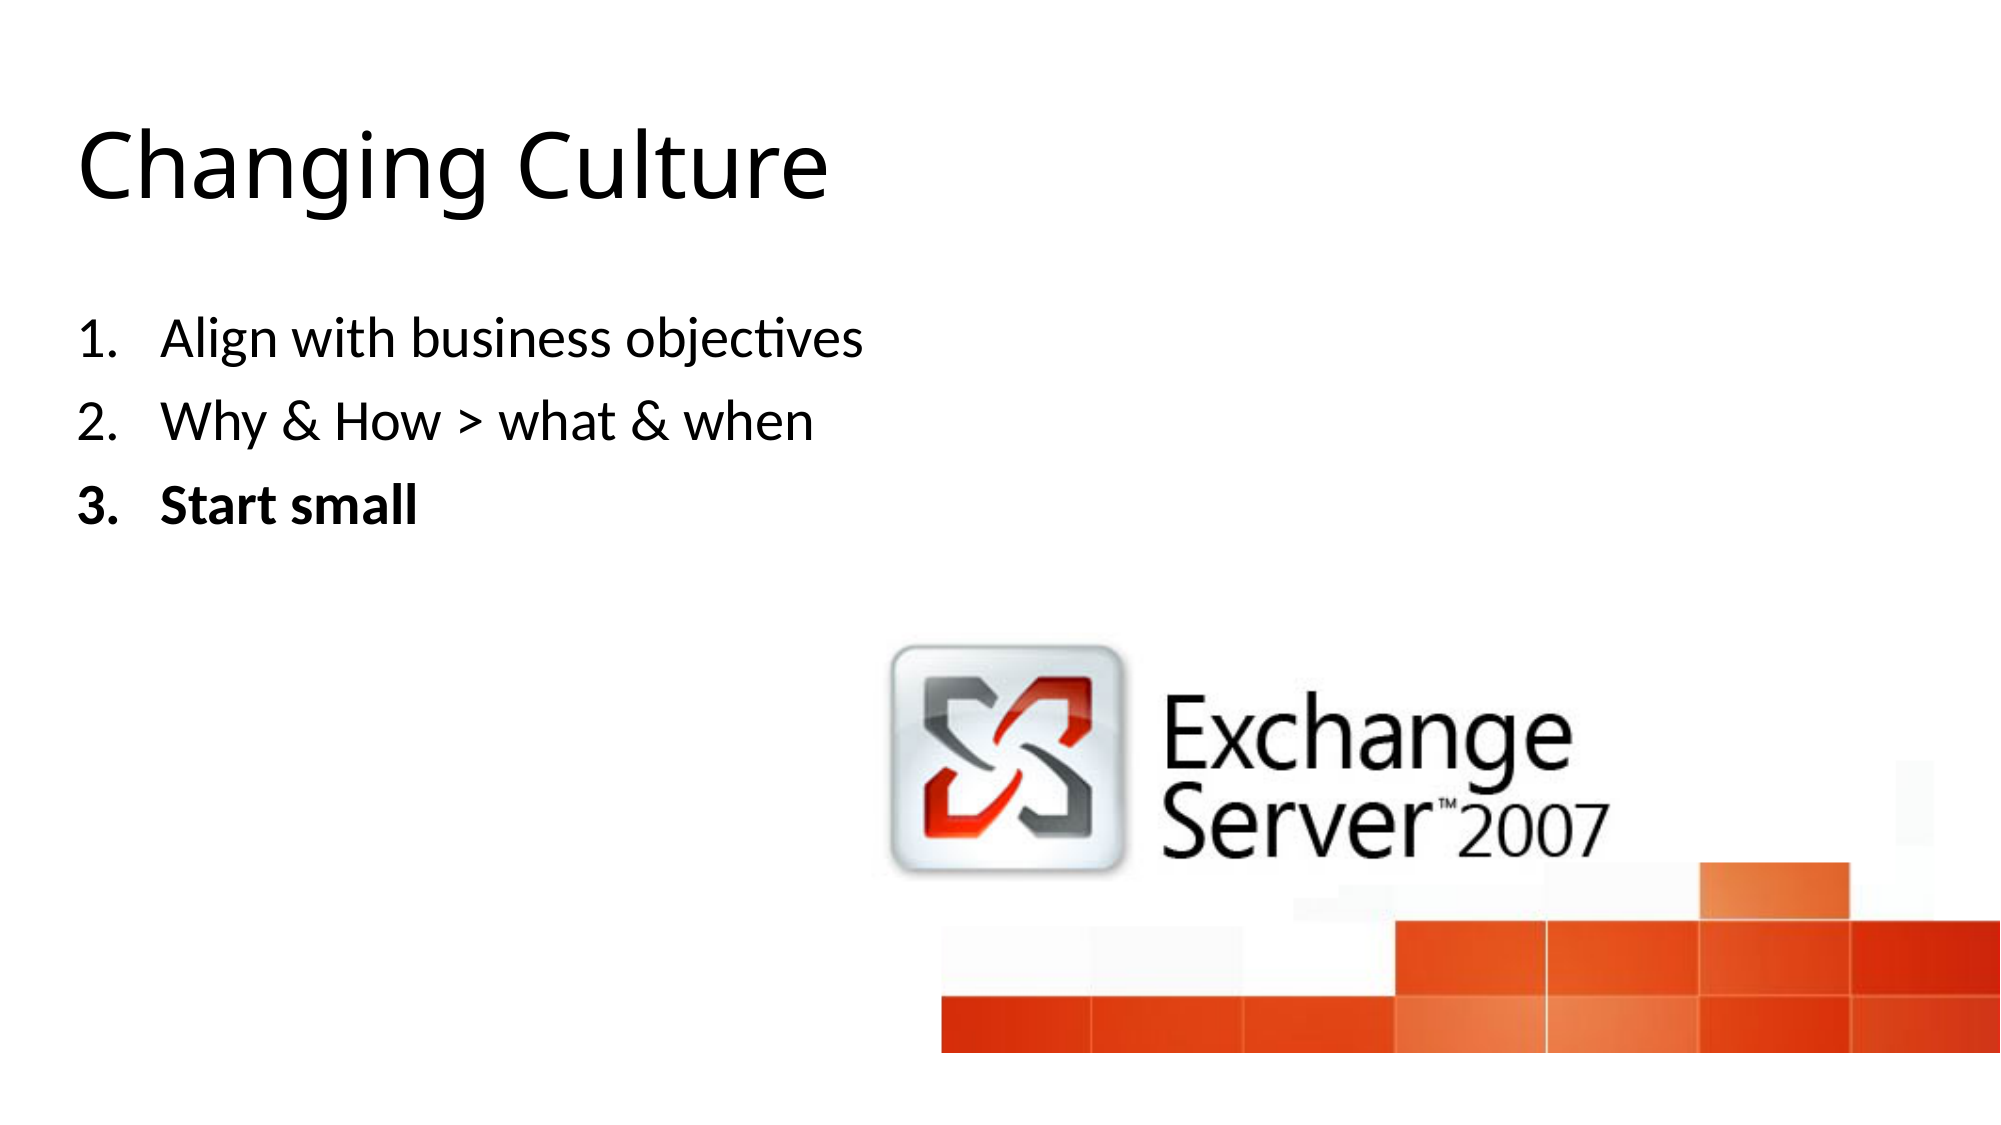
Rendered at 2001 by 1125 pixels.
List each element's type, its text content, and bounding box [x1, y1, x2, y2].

list Align with business objectives Why & How > what & when Start small [61, 299, 1111, 1014]
title Changing Culture [61, 59, 1787, 278]
picture [814, 526, 2000, 1053]
